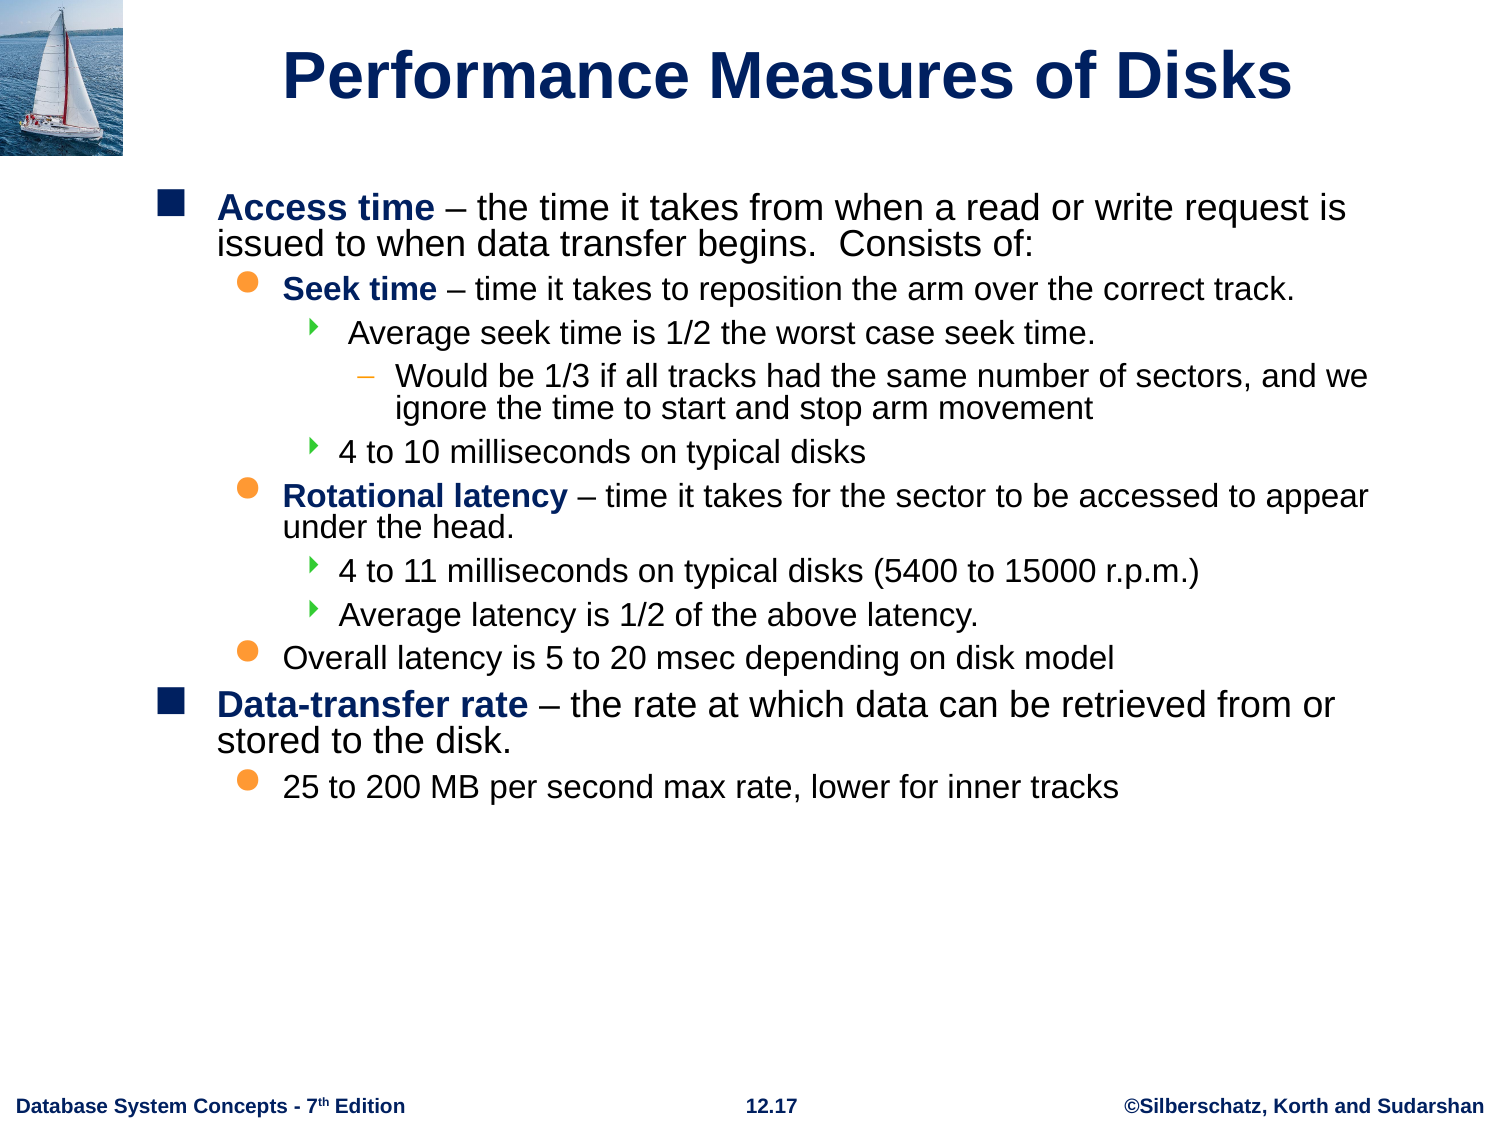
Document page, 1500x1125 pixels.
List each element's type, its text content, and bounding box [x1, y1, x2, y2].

title Performance Measures of Disks [125, 18, 1452, 120]
picture [0, 0, 123, 156]
list Access time – the time it takes from when a read or write request is issued to when data transfer begins. Consists of: Seek time – time it takes to reposition the arm over the correct track. Average seek time is 1/2 the worst case seek time. Would be 1/3 if all tracks had the same number of sectors, and we ignore the time to start and stop arm movement 4 to 10 milliseconds on typical disks Rotational latency – time it takes for the sector to be accessed to appear under the head. 4 to 11 milliseconds on typical disks (5400 to 15000 r.p.m.) Average latency is 1/2 of the above latency. Overall latency is 5 to 20 msec depending on disk model Data-transfer rate – the rate at which data can be retrieved from or stored to the disk. 25 to 200 MB per second max rate, lower for inner tracks [145, 184, 1415, 1053]
